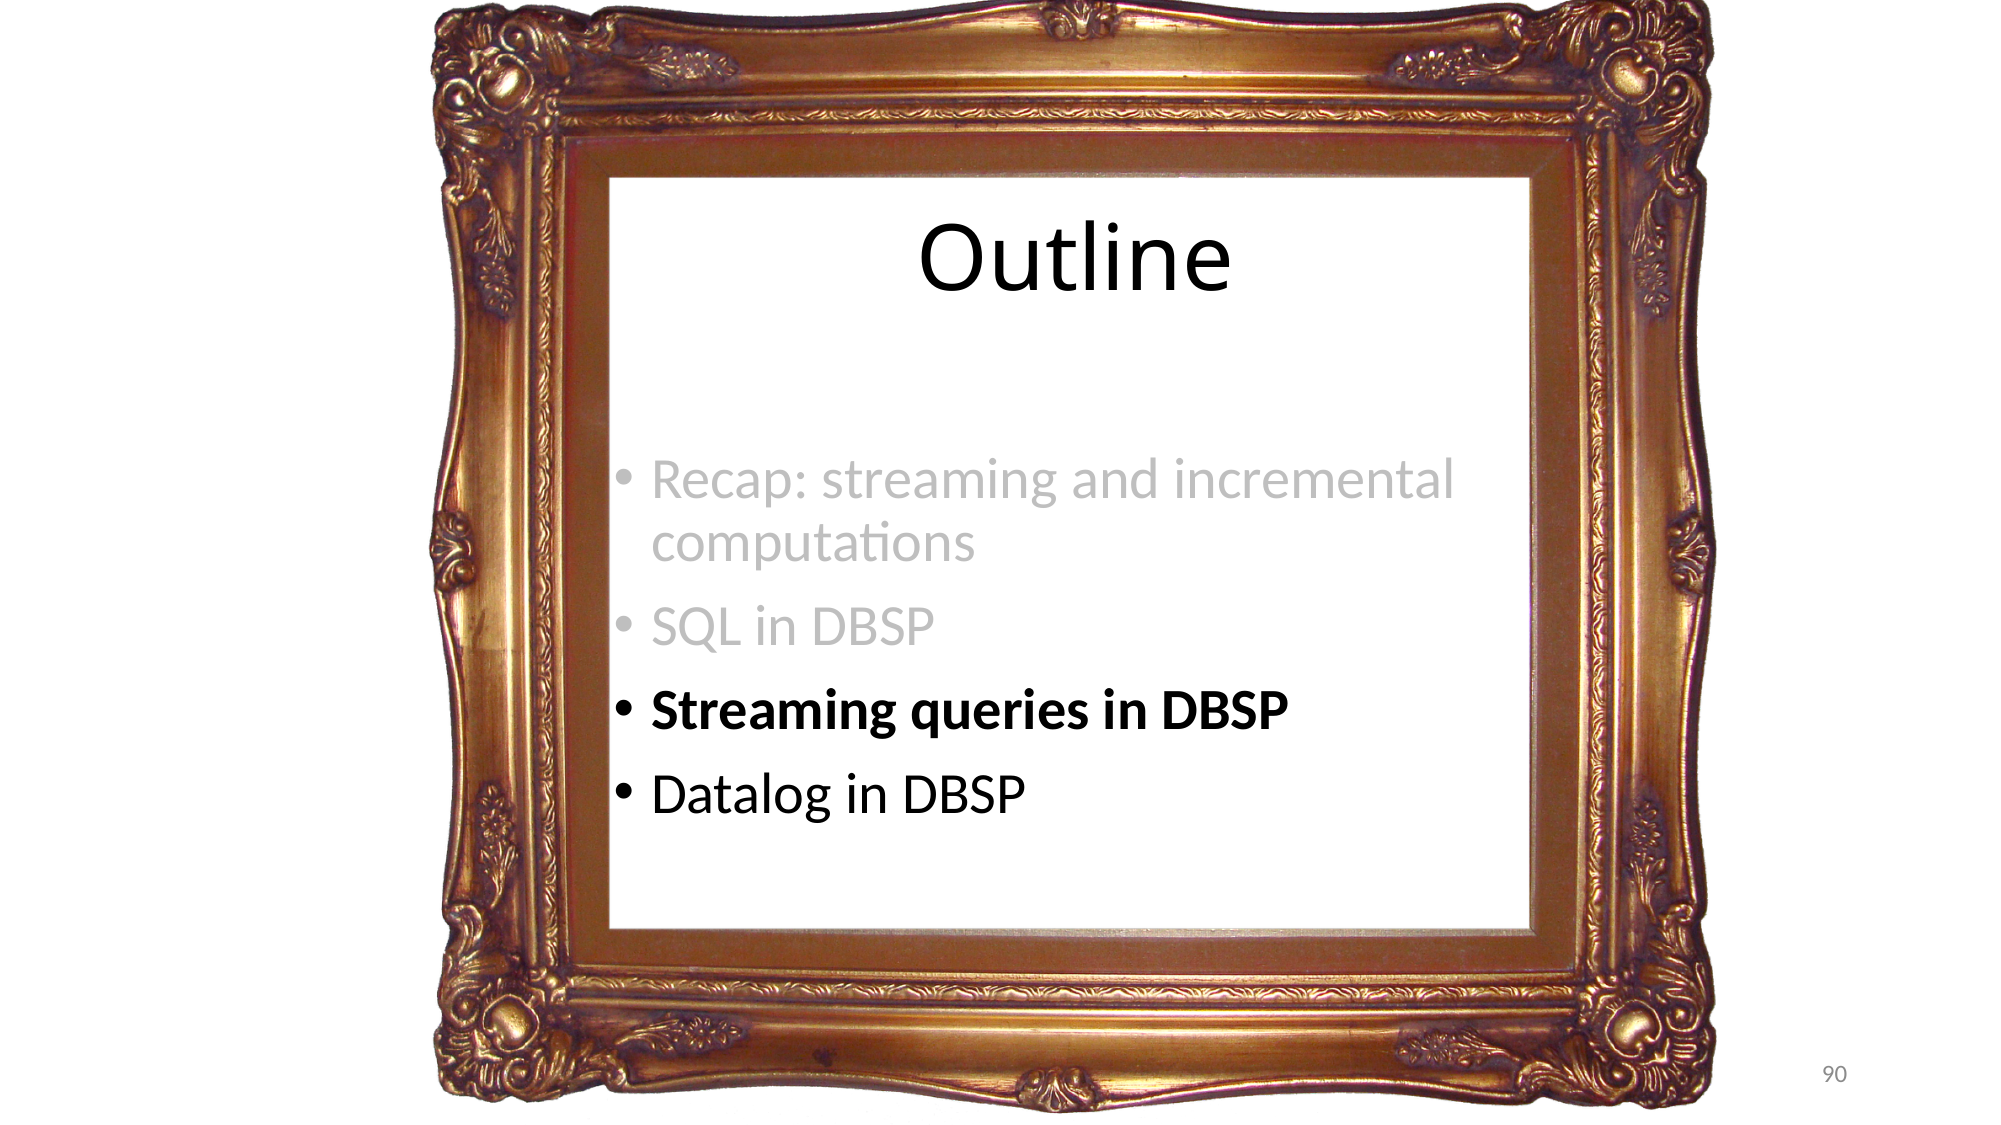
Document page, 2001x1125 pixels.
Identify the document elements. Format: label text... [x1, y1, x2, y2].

picture [424, 0, 1715, 1125]
slide_number 90 [1798, 1042, 1863, 1103]
